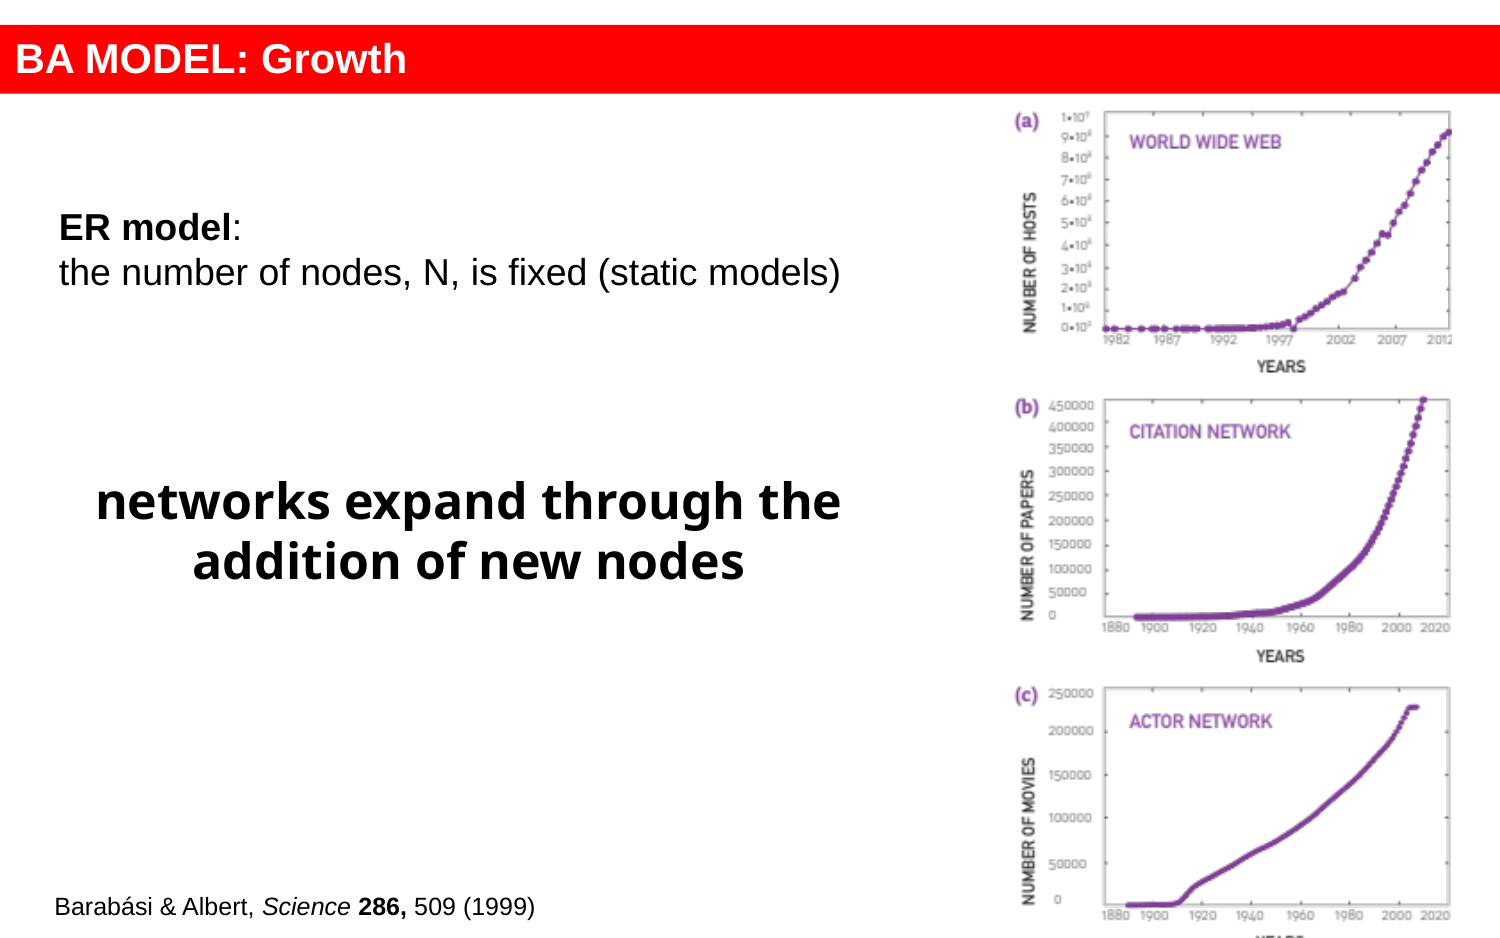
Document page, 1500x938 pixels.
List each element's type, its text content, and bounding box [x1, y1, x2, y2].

text_box BA MODEL: Growth [0, 24, 1500, 94]
text_box Barabási & Albert, Science 286, 509 (1999) [39, 883, 840, 928]
text_box ER model: the number of nodes, N, is fixed (static models) [44, 195, 857, 301]
picture [1007, 108, 1453, 938]
text_box networks expand through the addition of new nodes [0, 461, 938, 597]
